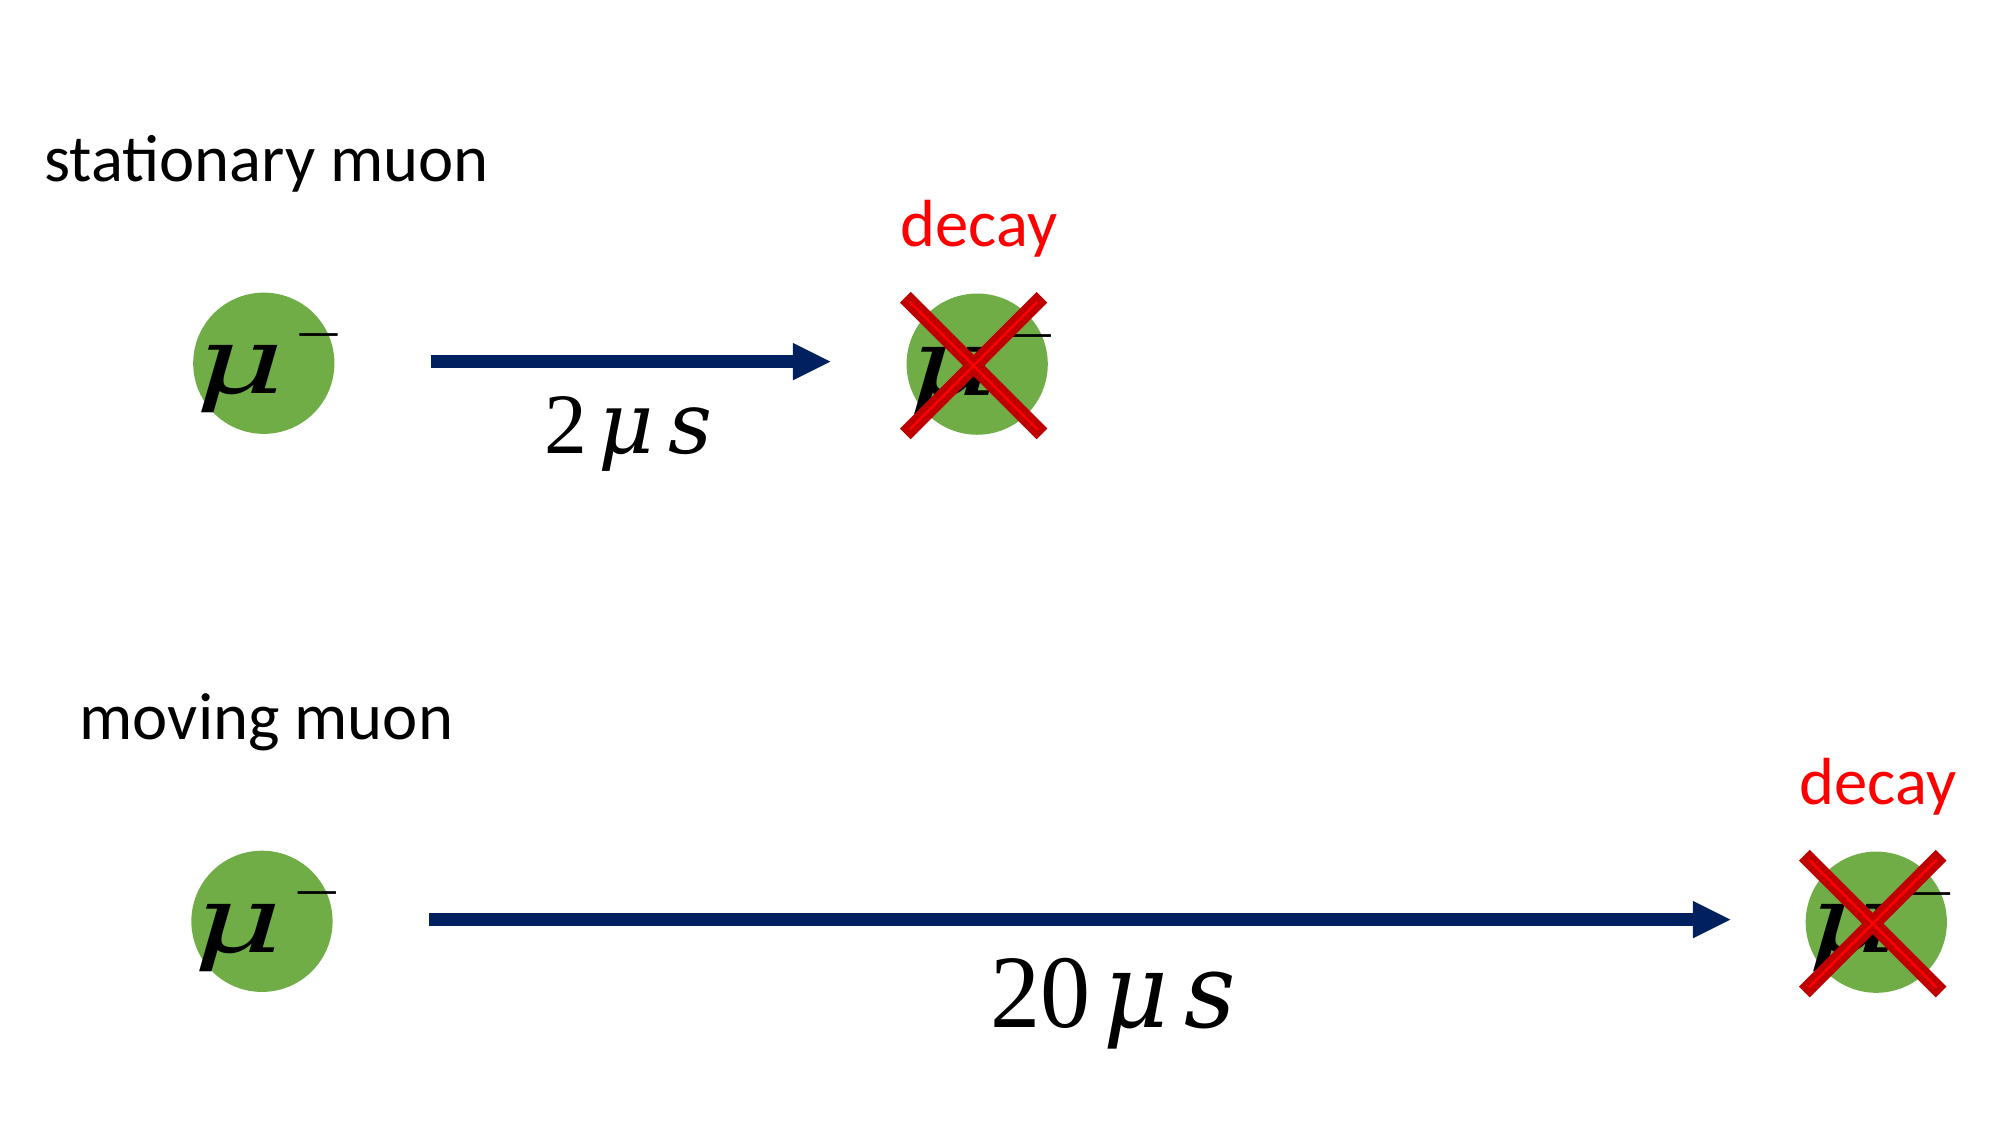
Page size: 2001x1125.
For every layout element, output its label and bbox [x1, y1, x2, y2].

text_box [62, 665, 471, 992]
text_box [431, 361, 831, 475]
text_box [429, 919, 1731, 1053]
text_box [26, 107, 508, 434]
text_box [846, 172, 1101, 493]
text_box [1745, 730, 2000, 1051]
